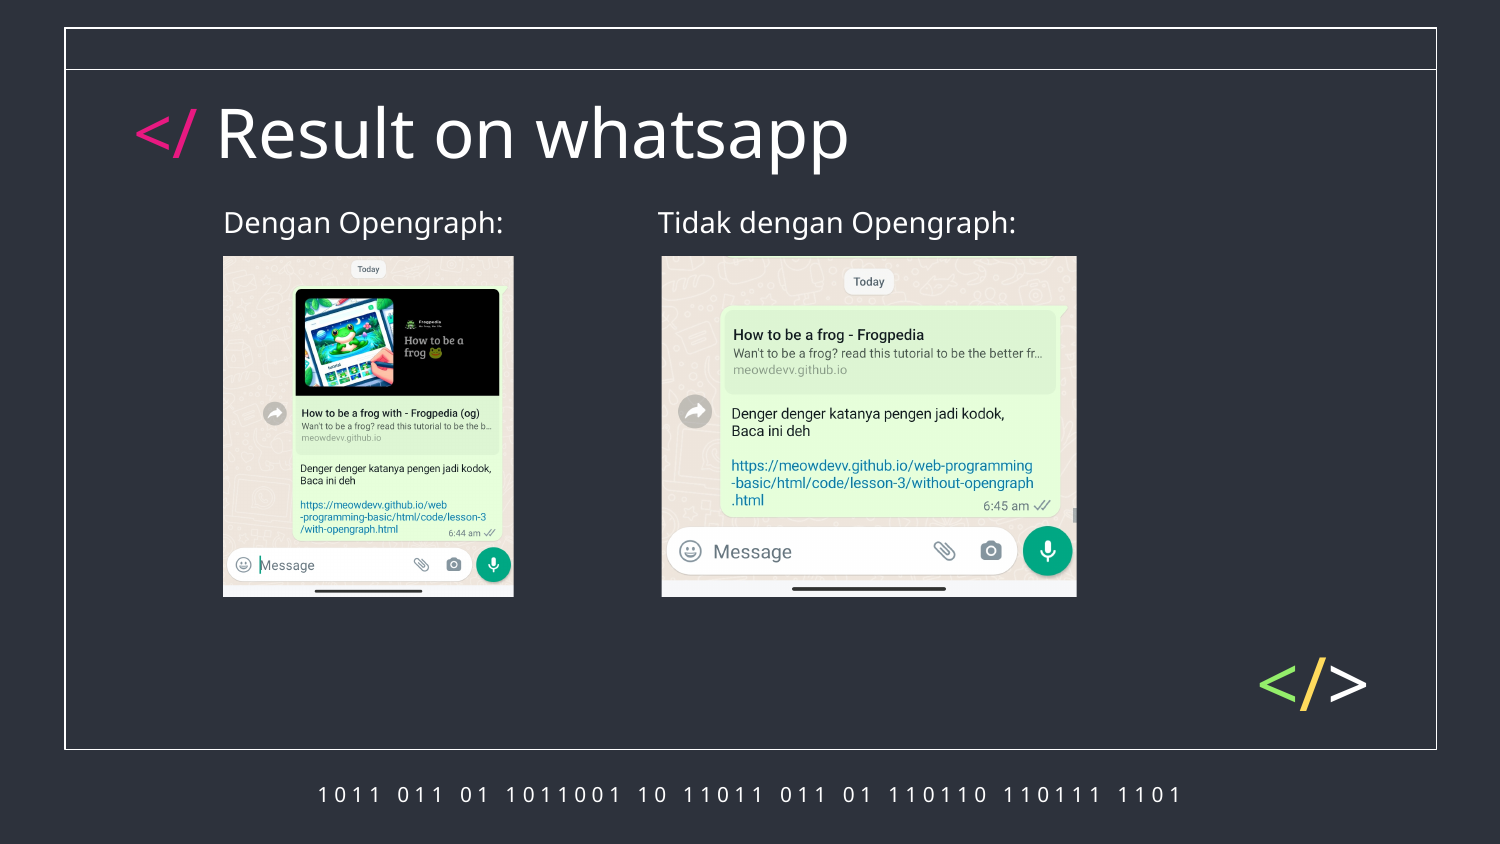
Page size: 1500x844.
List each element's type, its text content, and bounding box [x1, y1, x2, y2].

title </ Result on whatsapp [118, 75, 1382, 170]
text_box Dengan Opengraph: [208, 196, 559, 247]
picture [661, 256, 1077, 597]
text_box Tidak dengan Opengraph: [643, 196, 1106, 247]
picture [222, 256, 514, 597]
text_box </> [1209, 644, 1418, 729]
